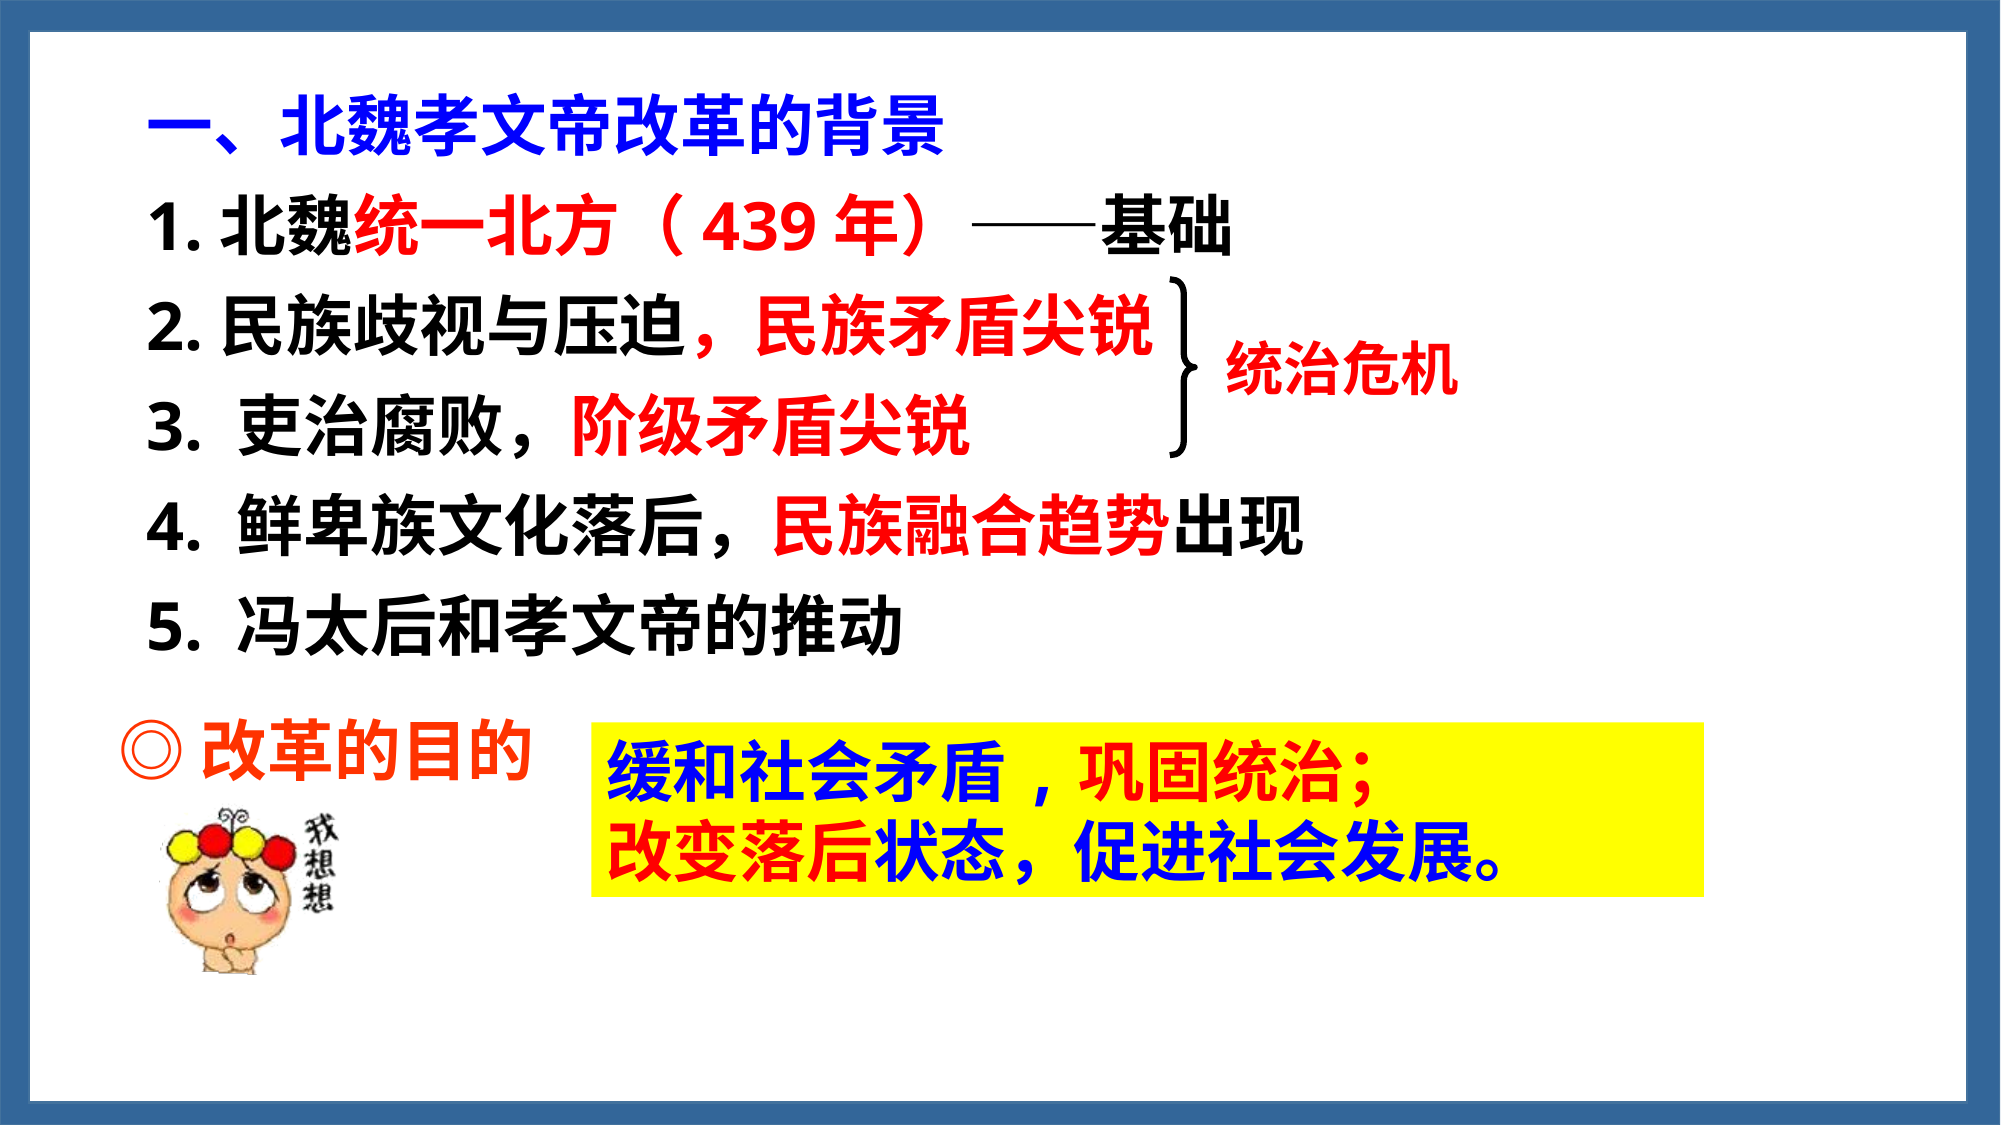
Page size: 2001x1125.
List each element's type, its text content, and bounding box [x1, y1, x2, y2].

text_box [1172, 279, 1195, 455]
text_box ◎改革的目的 [103, 701, 550, 797]
text_box 统治危机 [1211, 324, 1525, 410]
picture [155, 789, 347, 978]
text_box 缓和社会矛盾,巩固统治； 改变落后状态，促进社会发展。 [591, 722, 1704, 897]
text_box 一、北魏孝文帝改革的背景 1.北魏统一北方（439年）——基础 2.民族歧视与压迫，民族矛盾尖锐 3. 吏治腐败，阶级矛盾尖锐 4. 鲜卑族文化落后，民族融合趋势出现 5. 冯太后和孝文帝的推动 [131, 56, 1520, 671]
